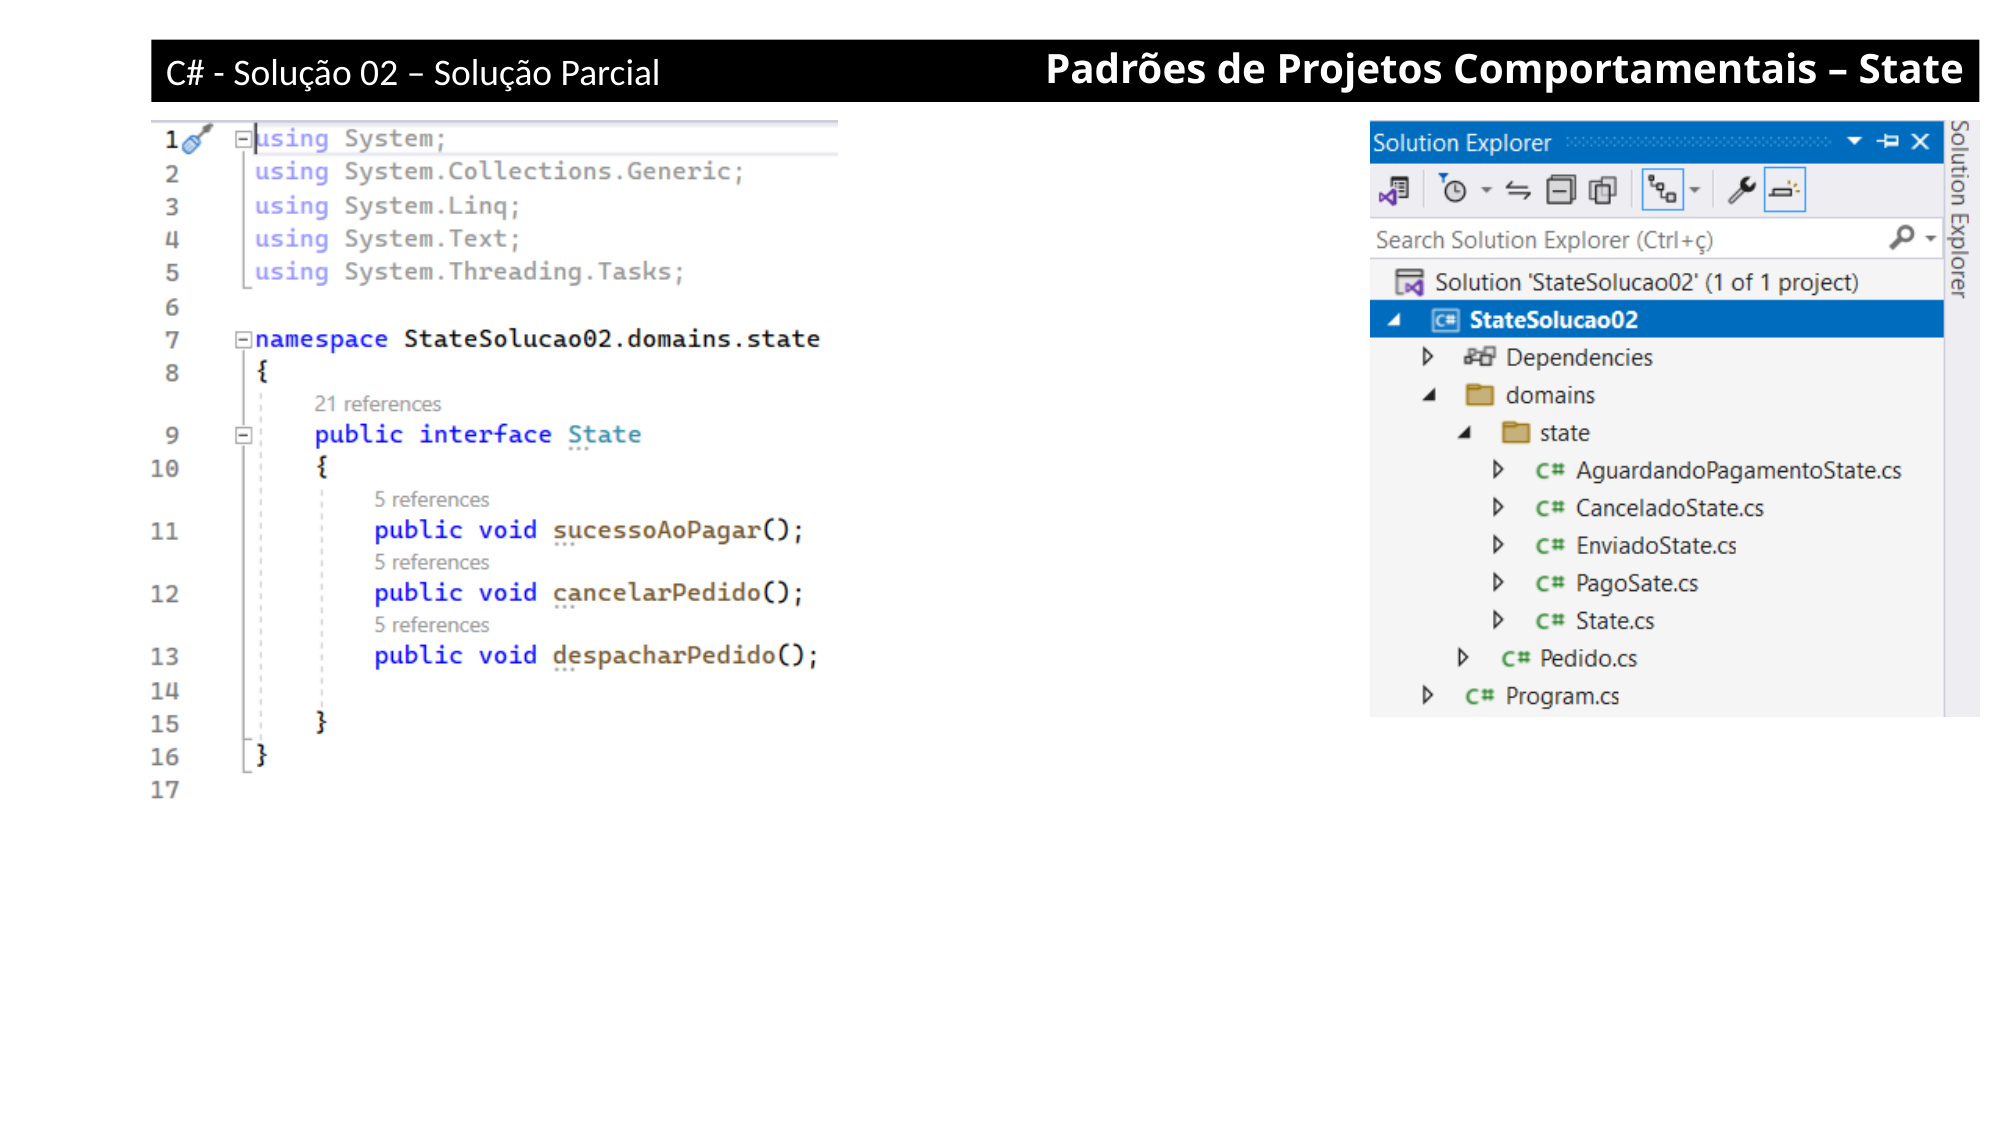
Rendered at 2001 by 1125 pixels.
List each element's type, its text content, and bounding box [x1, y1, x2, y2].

picture [151, 120, 838, 811]
text_box Padrões de Projetos Comportamentais – State [151, 39, 1980, 102]
text_box C# - Solução 02 – Solução Parcial [151, 40, 806, 101]
picture [1369, 120, 1980, 717]
